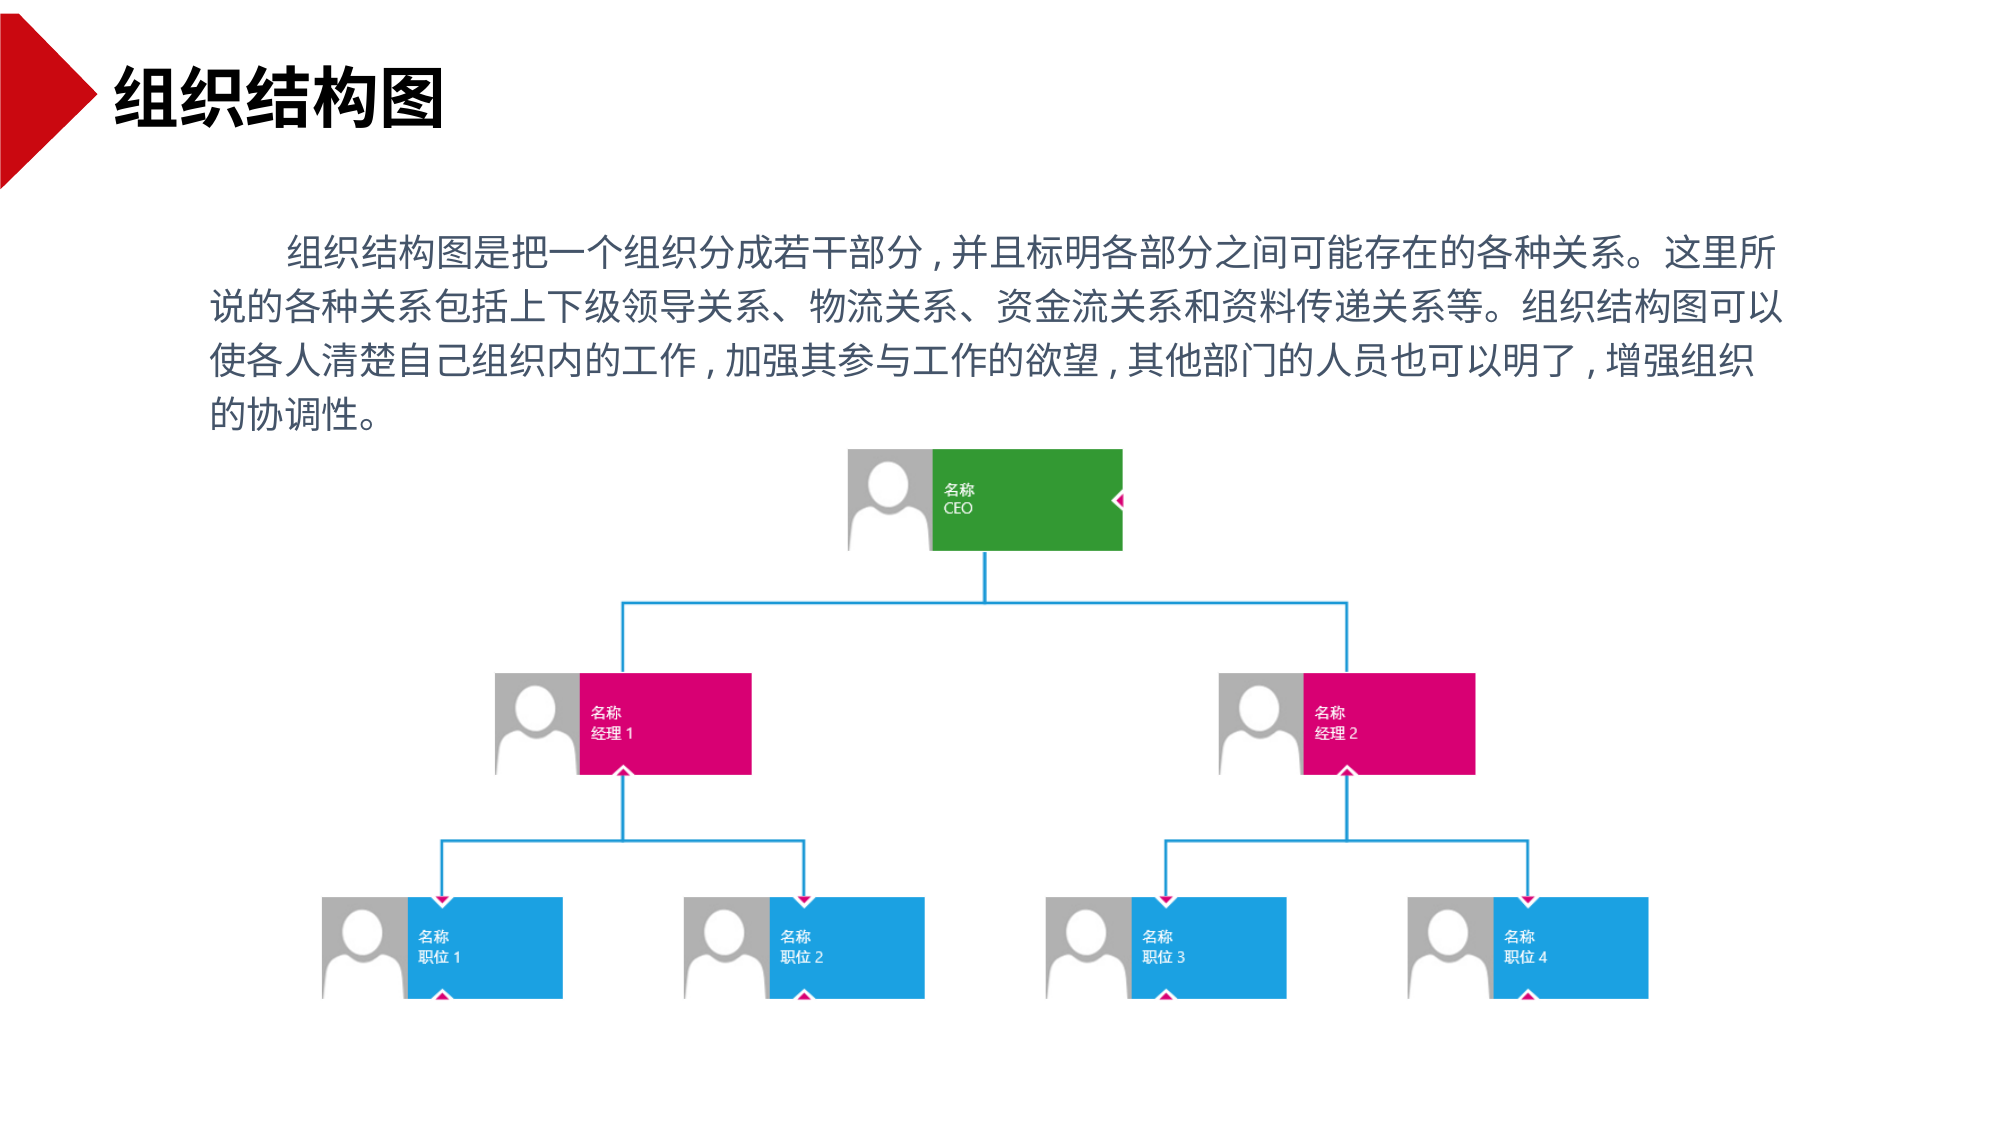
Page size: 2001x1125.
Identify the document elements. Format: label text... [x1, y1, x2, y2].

text_box [0, 12, 97, 192]
picture [296, 422, 1704, 1025]
text_box 组织结构图是把一个组织分成若干部分,并且标明各部分之间可能存在的各种关系。这里所说的各种关系包括上下级领导关系、物流关系、资金流关系和资料传递关系等。组织结构图可以使各人清楚自己组织内的工作,加强其参与工作的欲望,其他部门的人员也可以明了,增强组织的协调性。 [194, 212, 1806, 444]
text_box 组织结构图 [97, 48, 933, 144]
